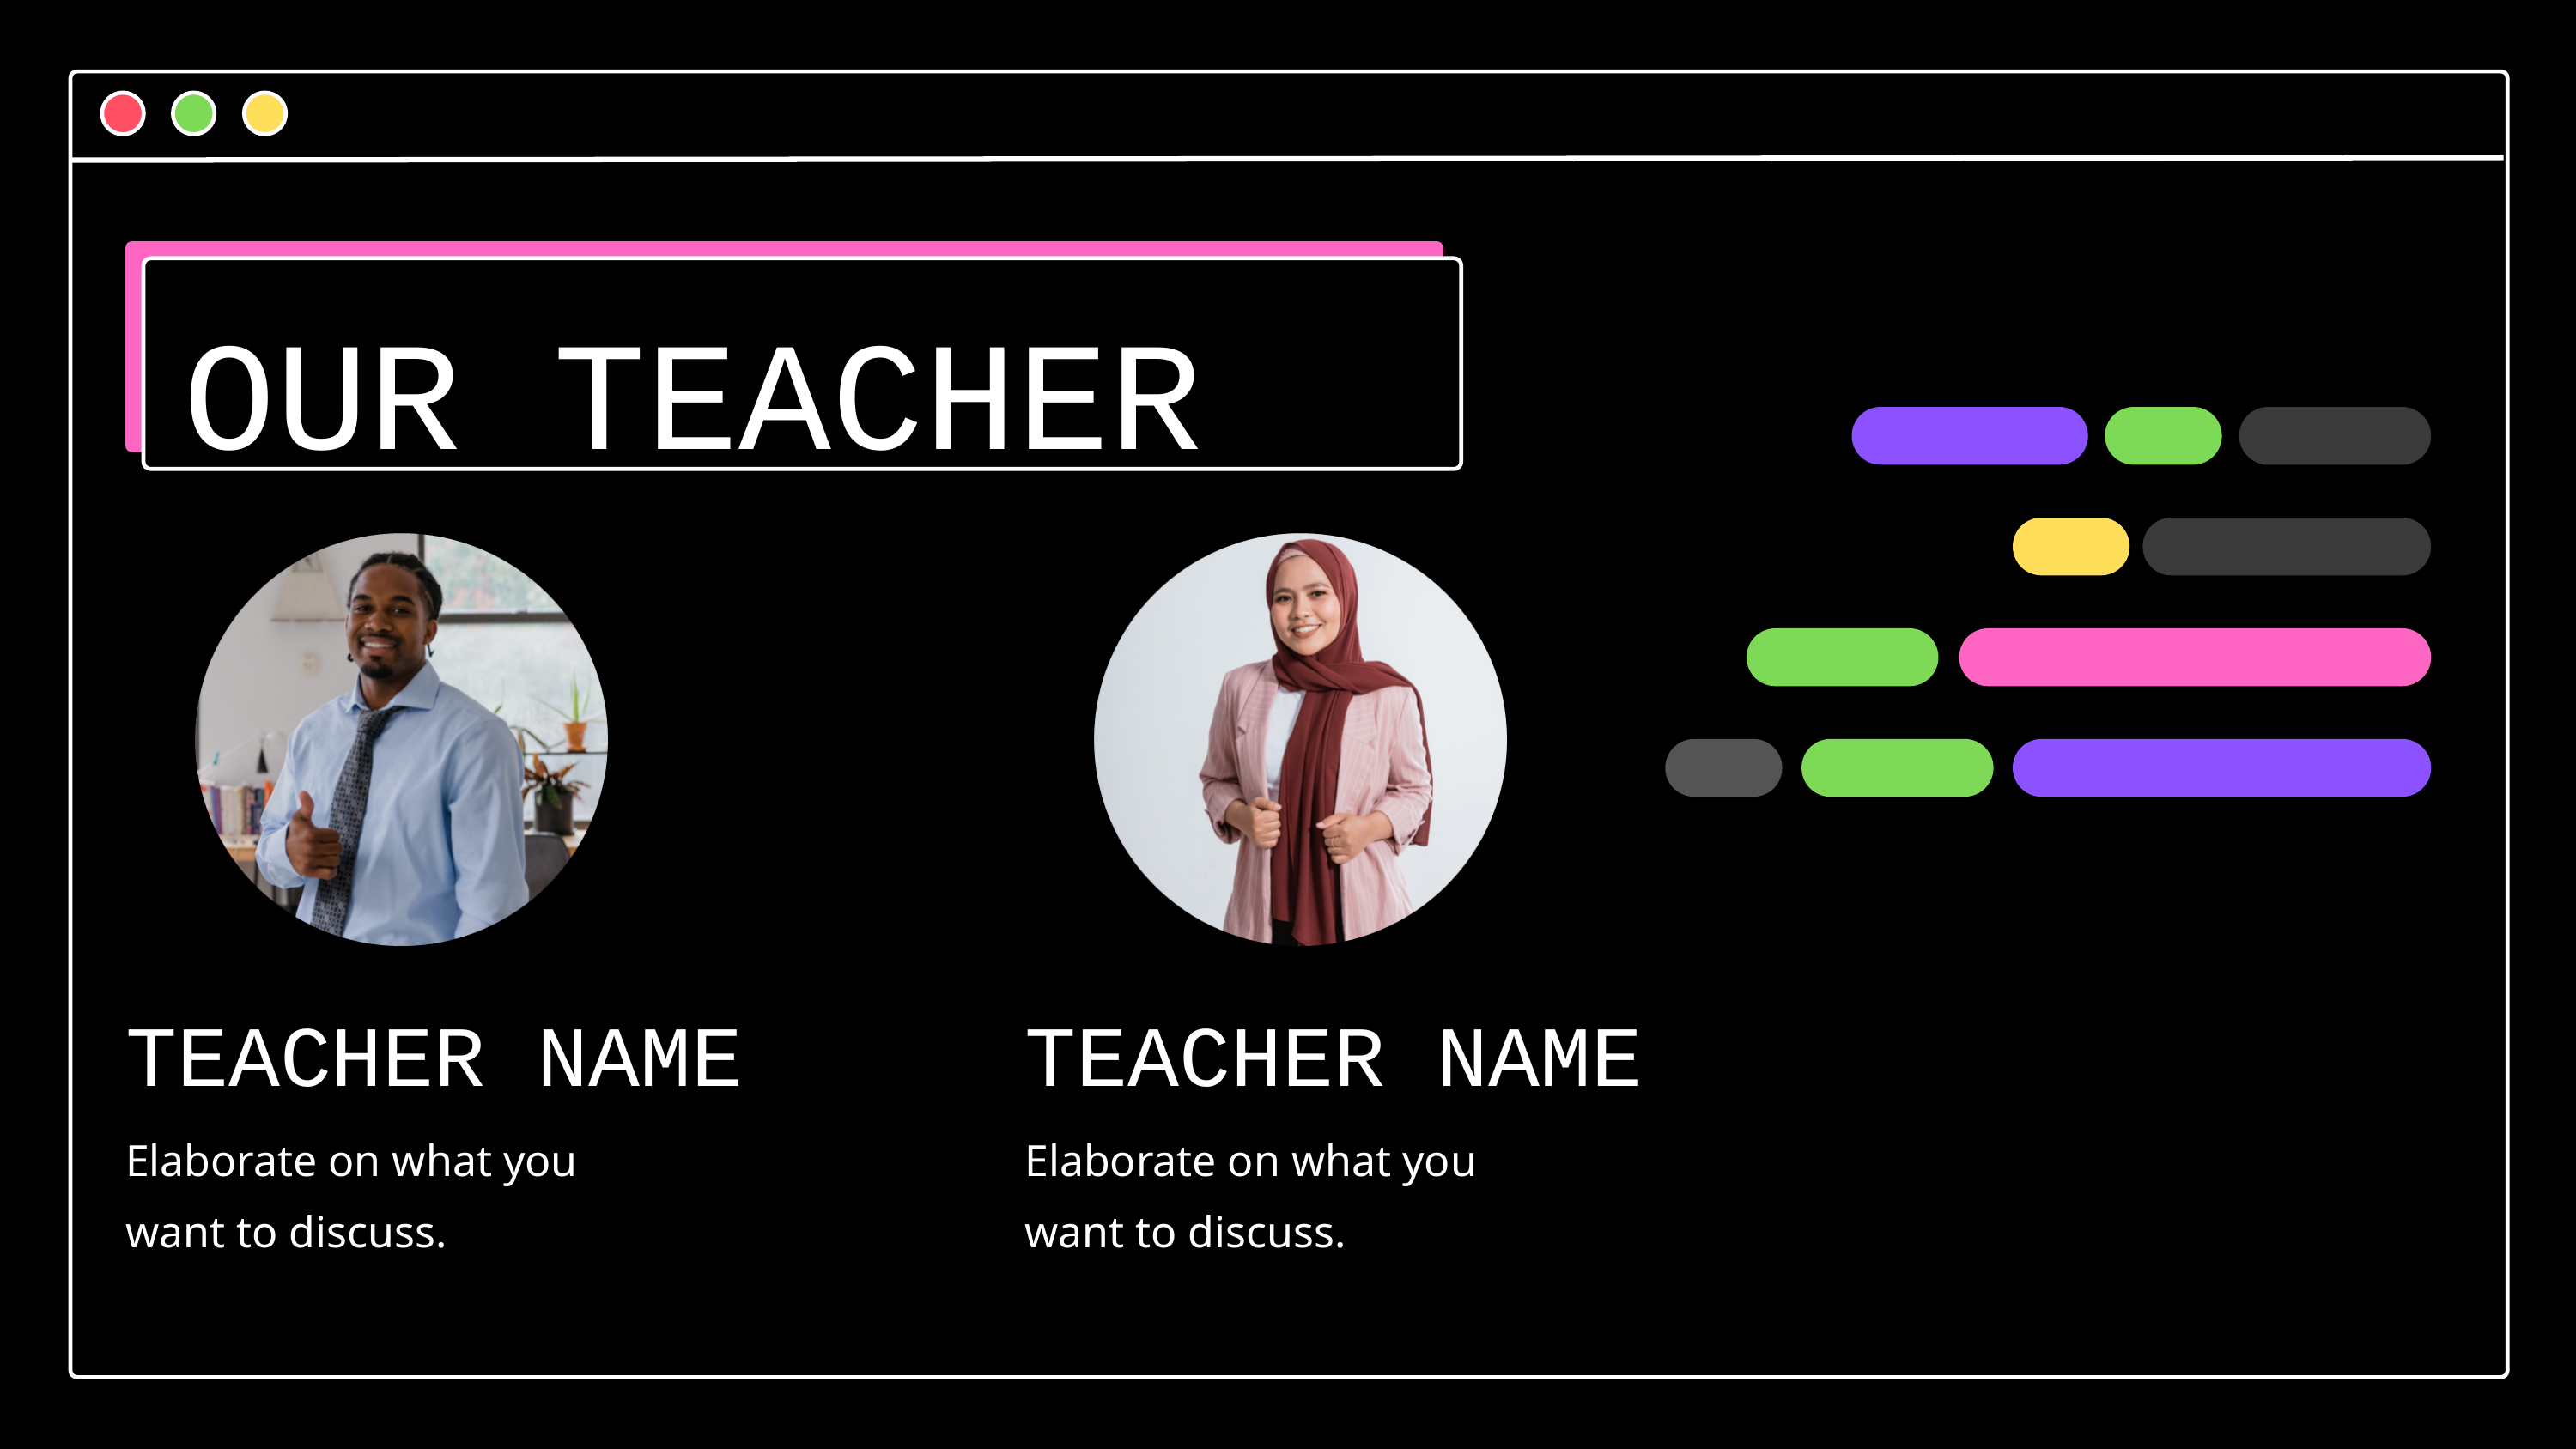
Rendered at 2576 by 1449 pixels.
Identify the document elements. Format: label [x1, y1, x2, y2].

text_box [68, 45, 2508, 1378]
text_box [125, 217, 1444, 452]
text_box [143, 234, 1461, 470]
picture [194, 533, 608, 946]
picture [1094, 533, 1507, 946]
text_box [1665, 382, 2432, 797]
